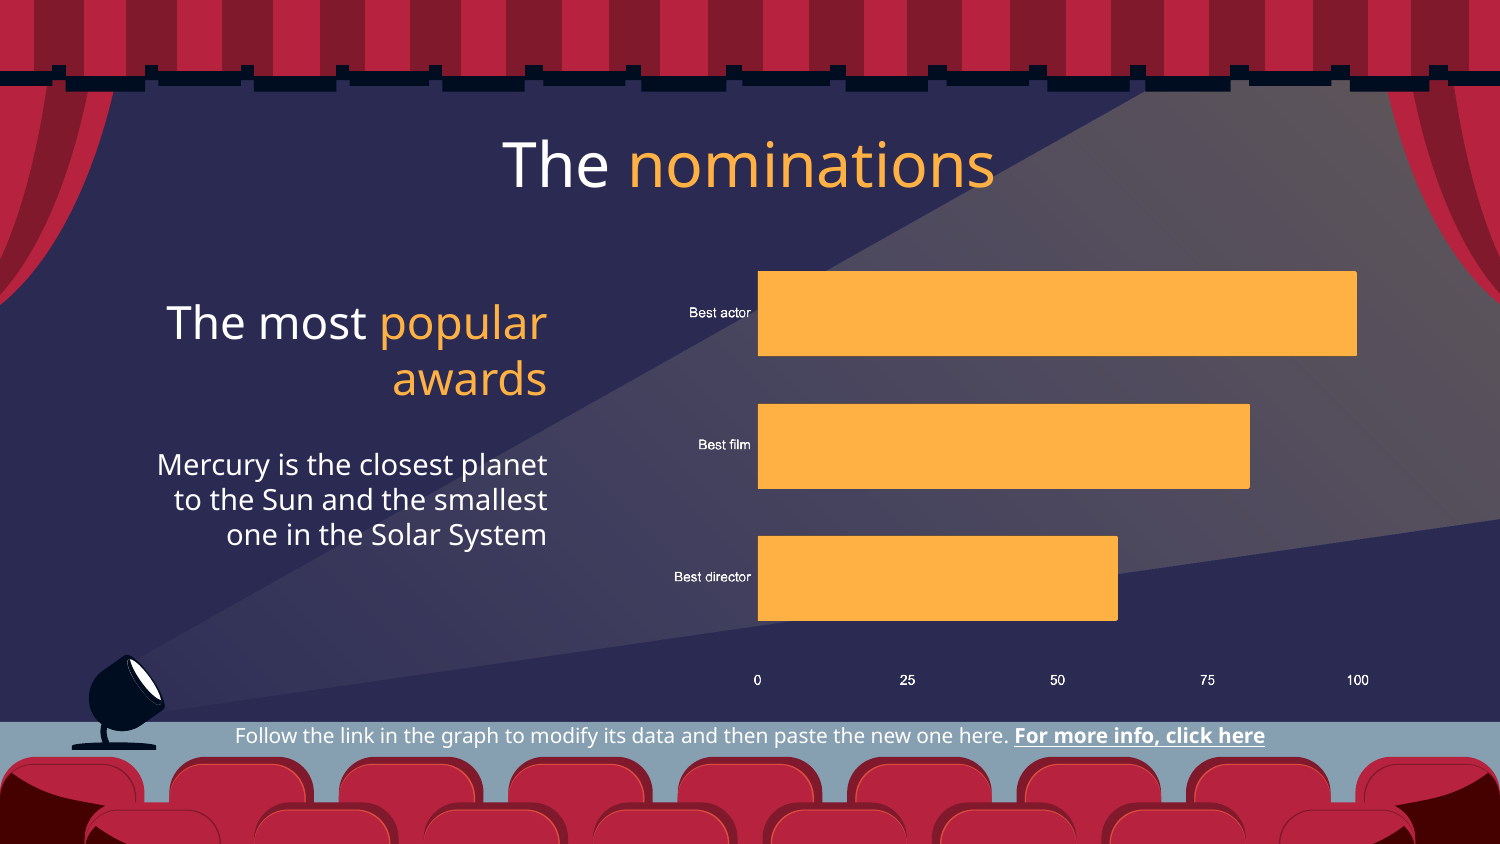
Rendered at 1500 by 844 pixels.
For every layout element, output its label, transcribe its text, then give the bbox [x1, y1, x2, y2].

text_box The most popular awards [118, 258, 563, 441]
title The nominations [118, 99, 1382, 194]
text_box Follow the link in the graph to modify its data and then paste the new one here. For more info, click here [118, 713, 1383, 762]
picture [648, 198, 1383, 714]
text_box Mercury is the closest planet to the Sun and the smallest one in the Solar System [118, 442, 563, 556]
